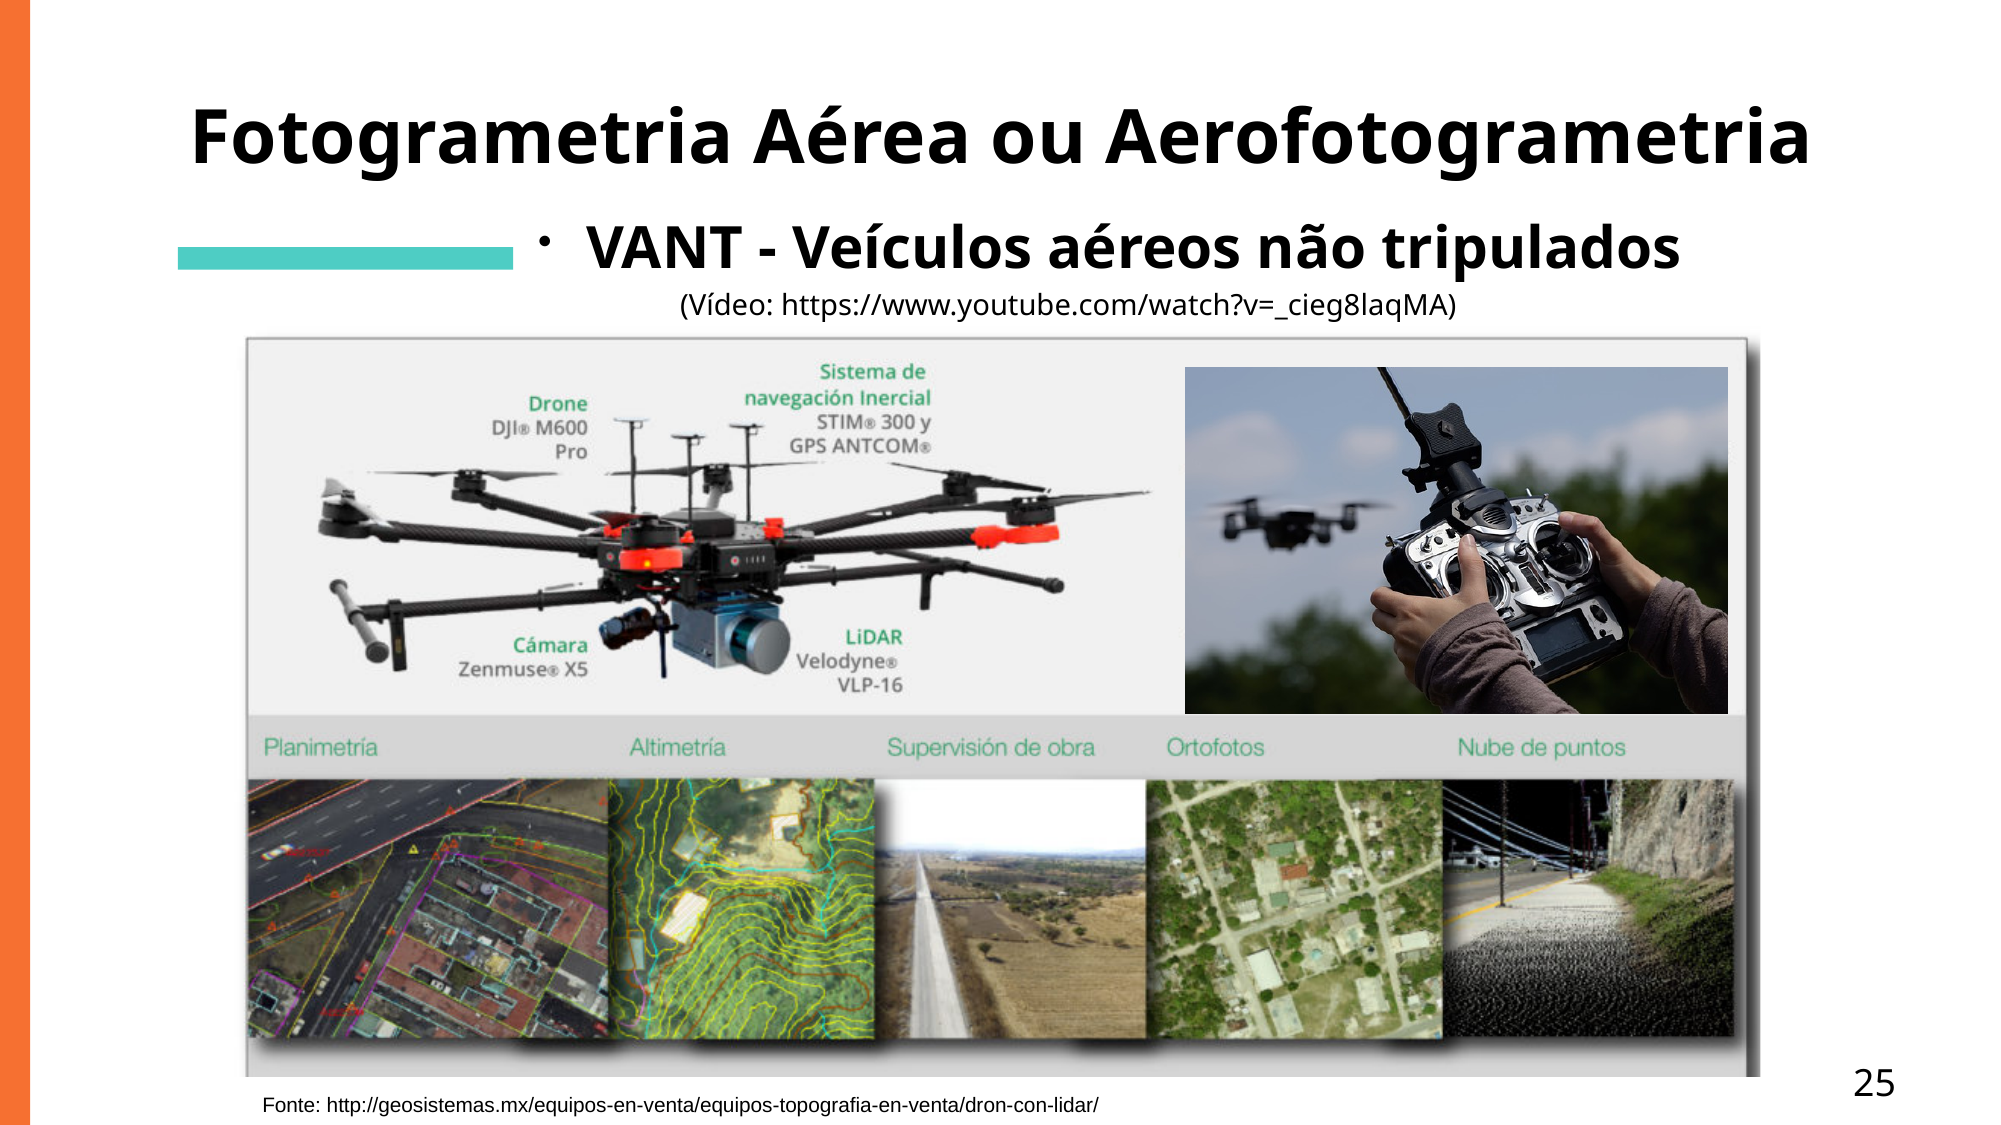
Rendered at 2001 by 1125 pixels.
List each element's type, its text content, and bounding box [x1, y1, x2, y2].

text_box VANT - Veículos aéreos não tripulados (Vídeo: https://www.youtube.com/watch?v=_cieg8laqMA) [515, 202, 1879, 329]
text_box Fonte: http://geosistemas.mx/equipos-en-venta/equipos-topografia-en-venta/dron-con-lidar/ [247, 1084, 1619, 1125]
text_box <número> [1564, 1054, 1911, 1115]
text_box Fotogrametria Aérea ou Aerofotogrametria [174, 35, 1913, 168]
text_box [232, 324, 1761, 1077]
